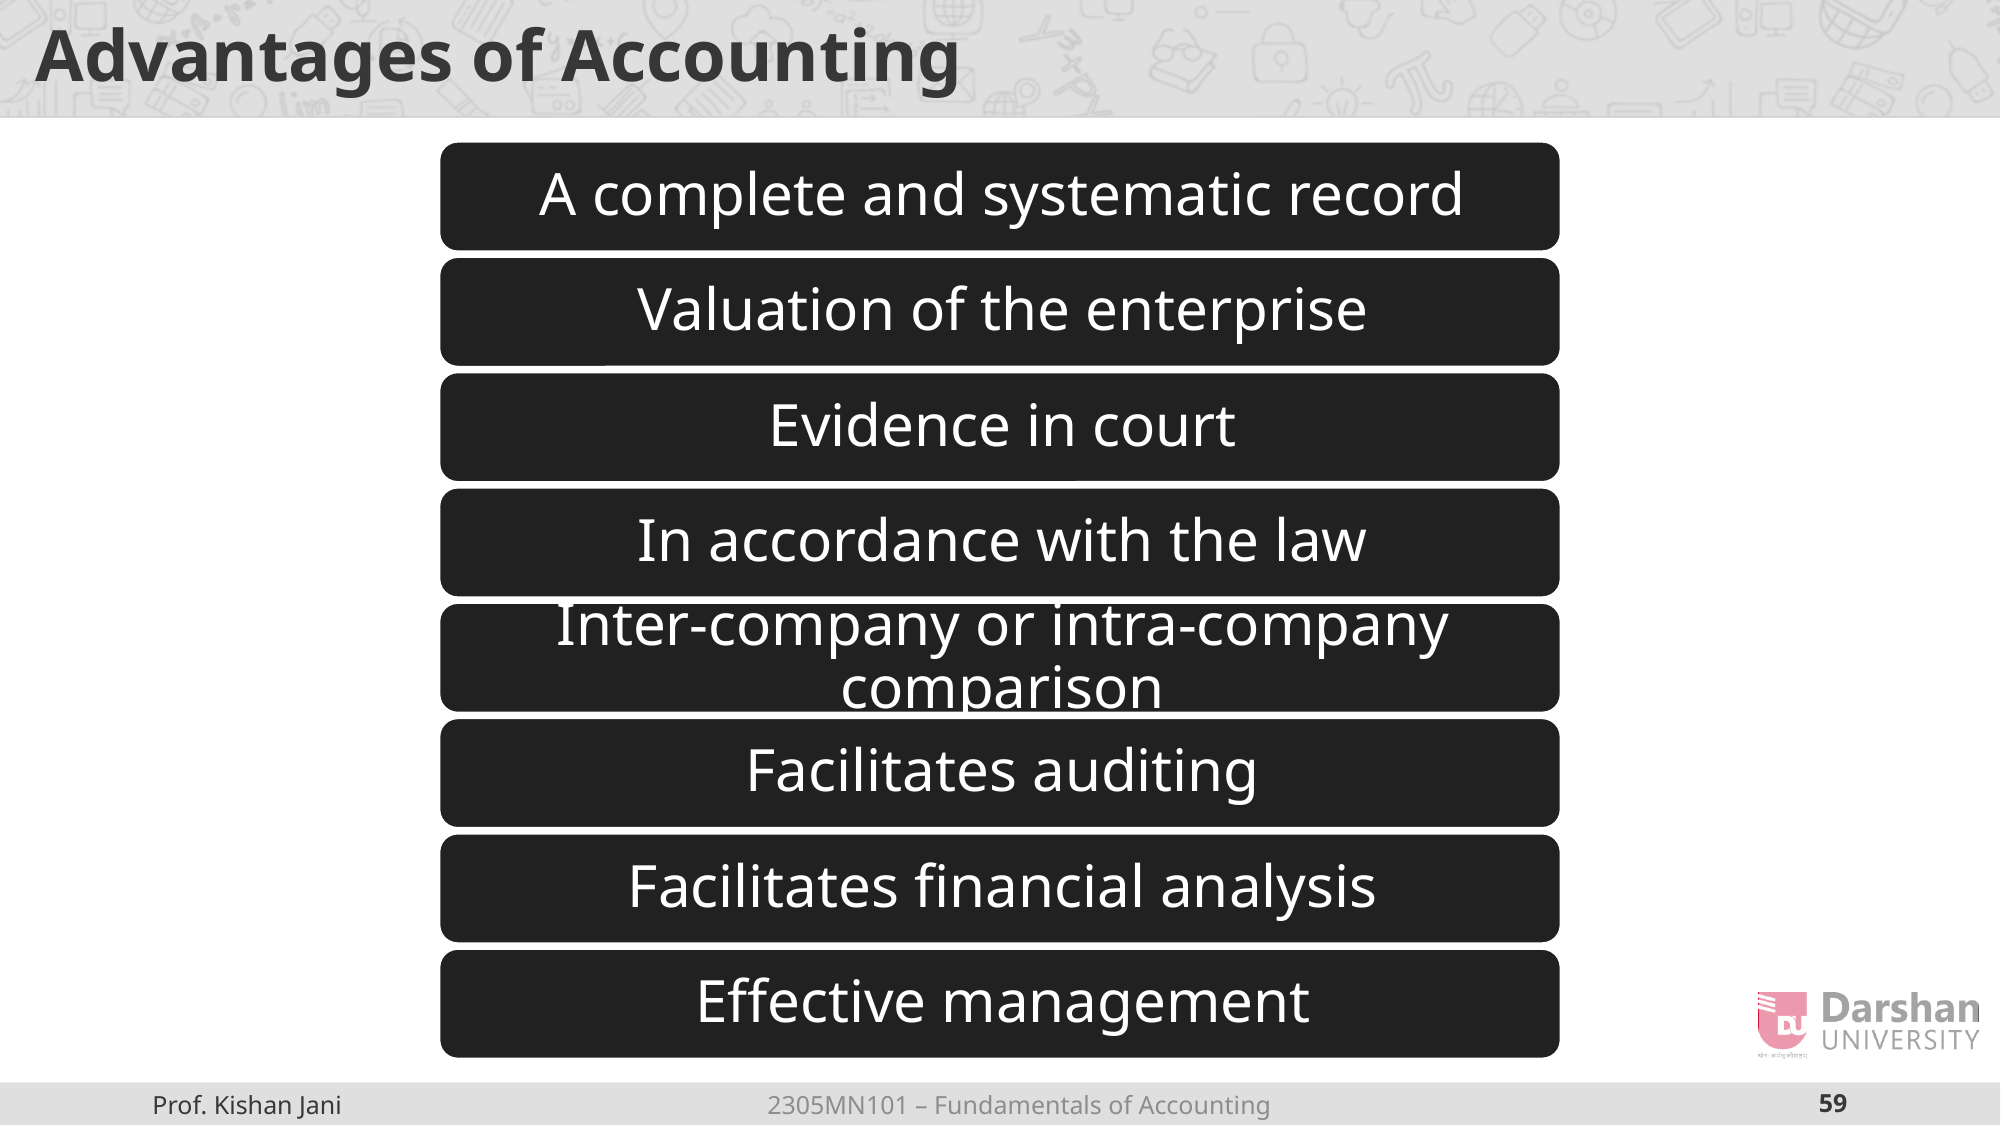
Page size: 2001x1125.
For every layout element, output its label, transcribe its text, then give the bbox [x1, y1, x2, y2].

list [21, 141, 1979, 1059]
title Advantages of Accounting [0, 0, 2000, 117]
